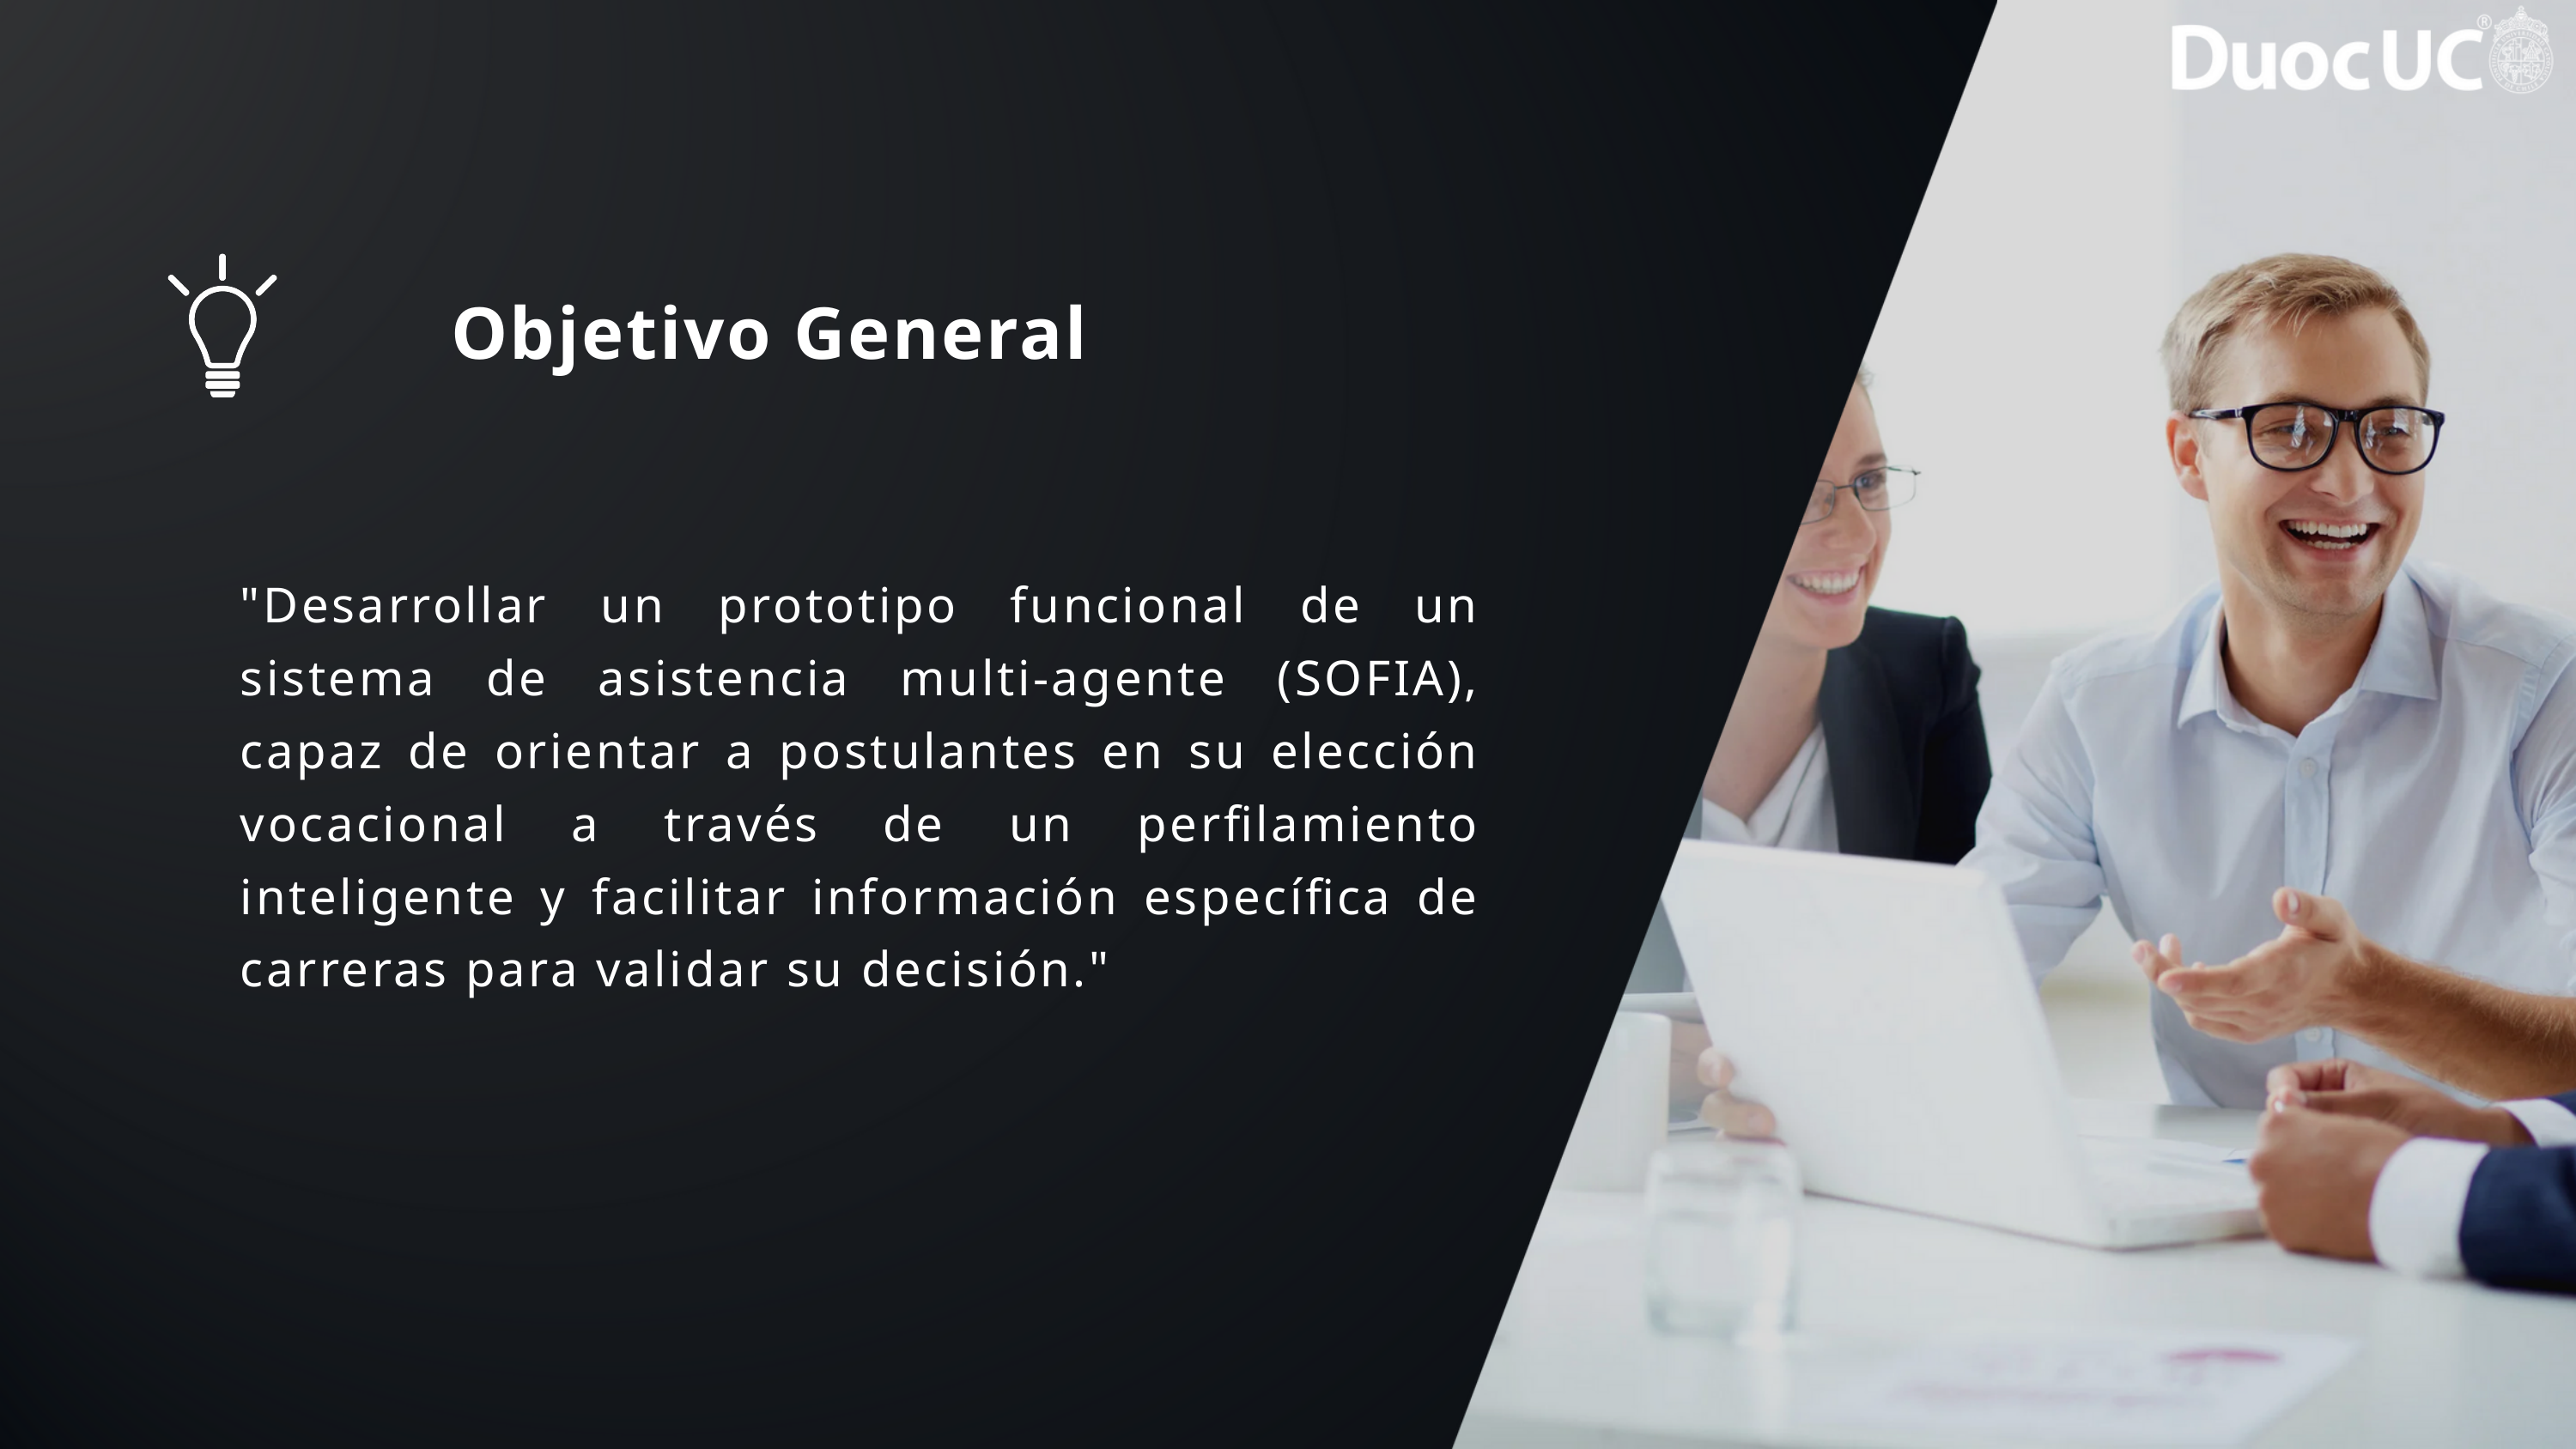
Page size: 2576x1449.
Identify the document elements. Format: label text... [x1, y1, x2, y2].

text_box [0, 0, 1998, 1449]
text_box [166, 252, 279, 397]
text_box Objetivo General [451, 273, 1139, 373]
text_box "Desarrollar un prototipo funcional de un sistema de asistencia multi-agente (SOFIA), capaz de orientar a postulantes en su elección vocacional a través de un perfilamiento inteligente y facilitar información específica de carreras para validar su decisión." [240, 559, 1483, 997]
text_box [1998, 0, 2576, 1449]
text_box [2149, 0, 2576, 100]
